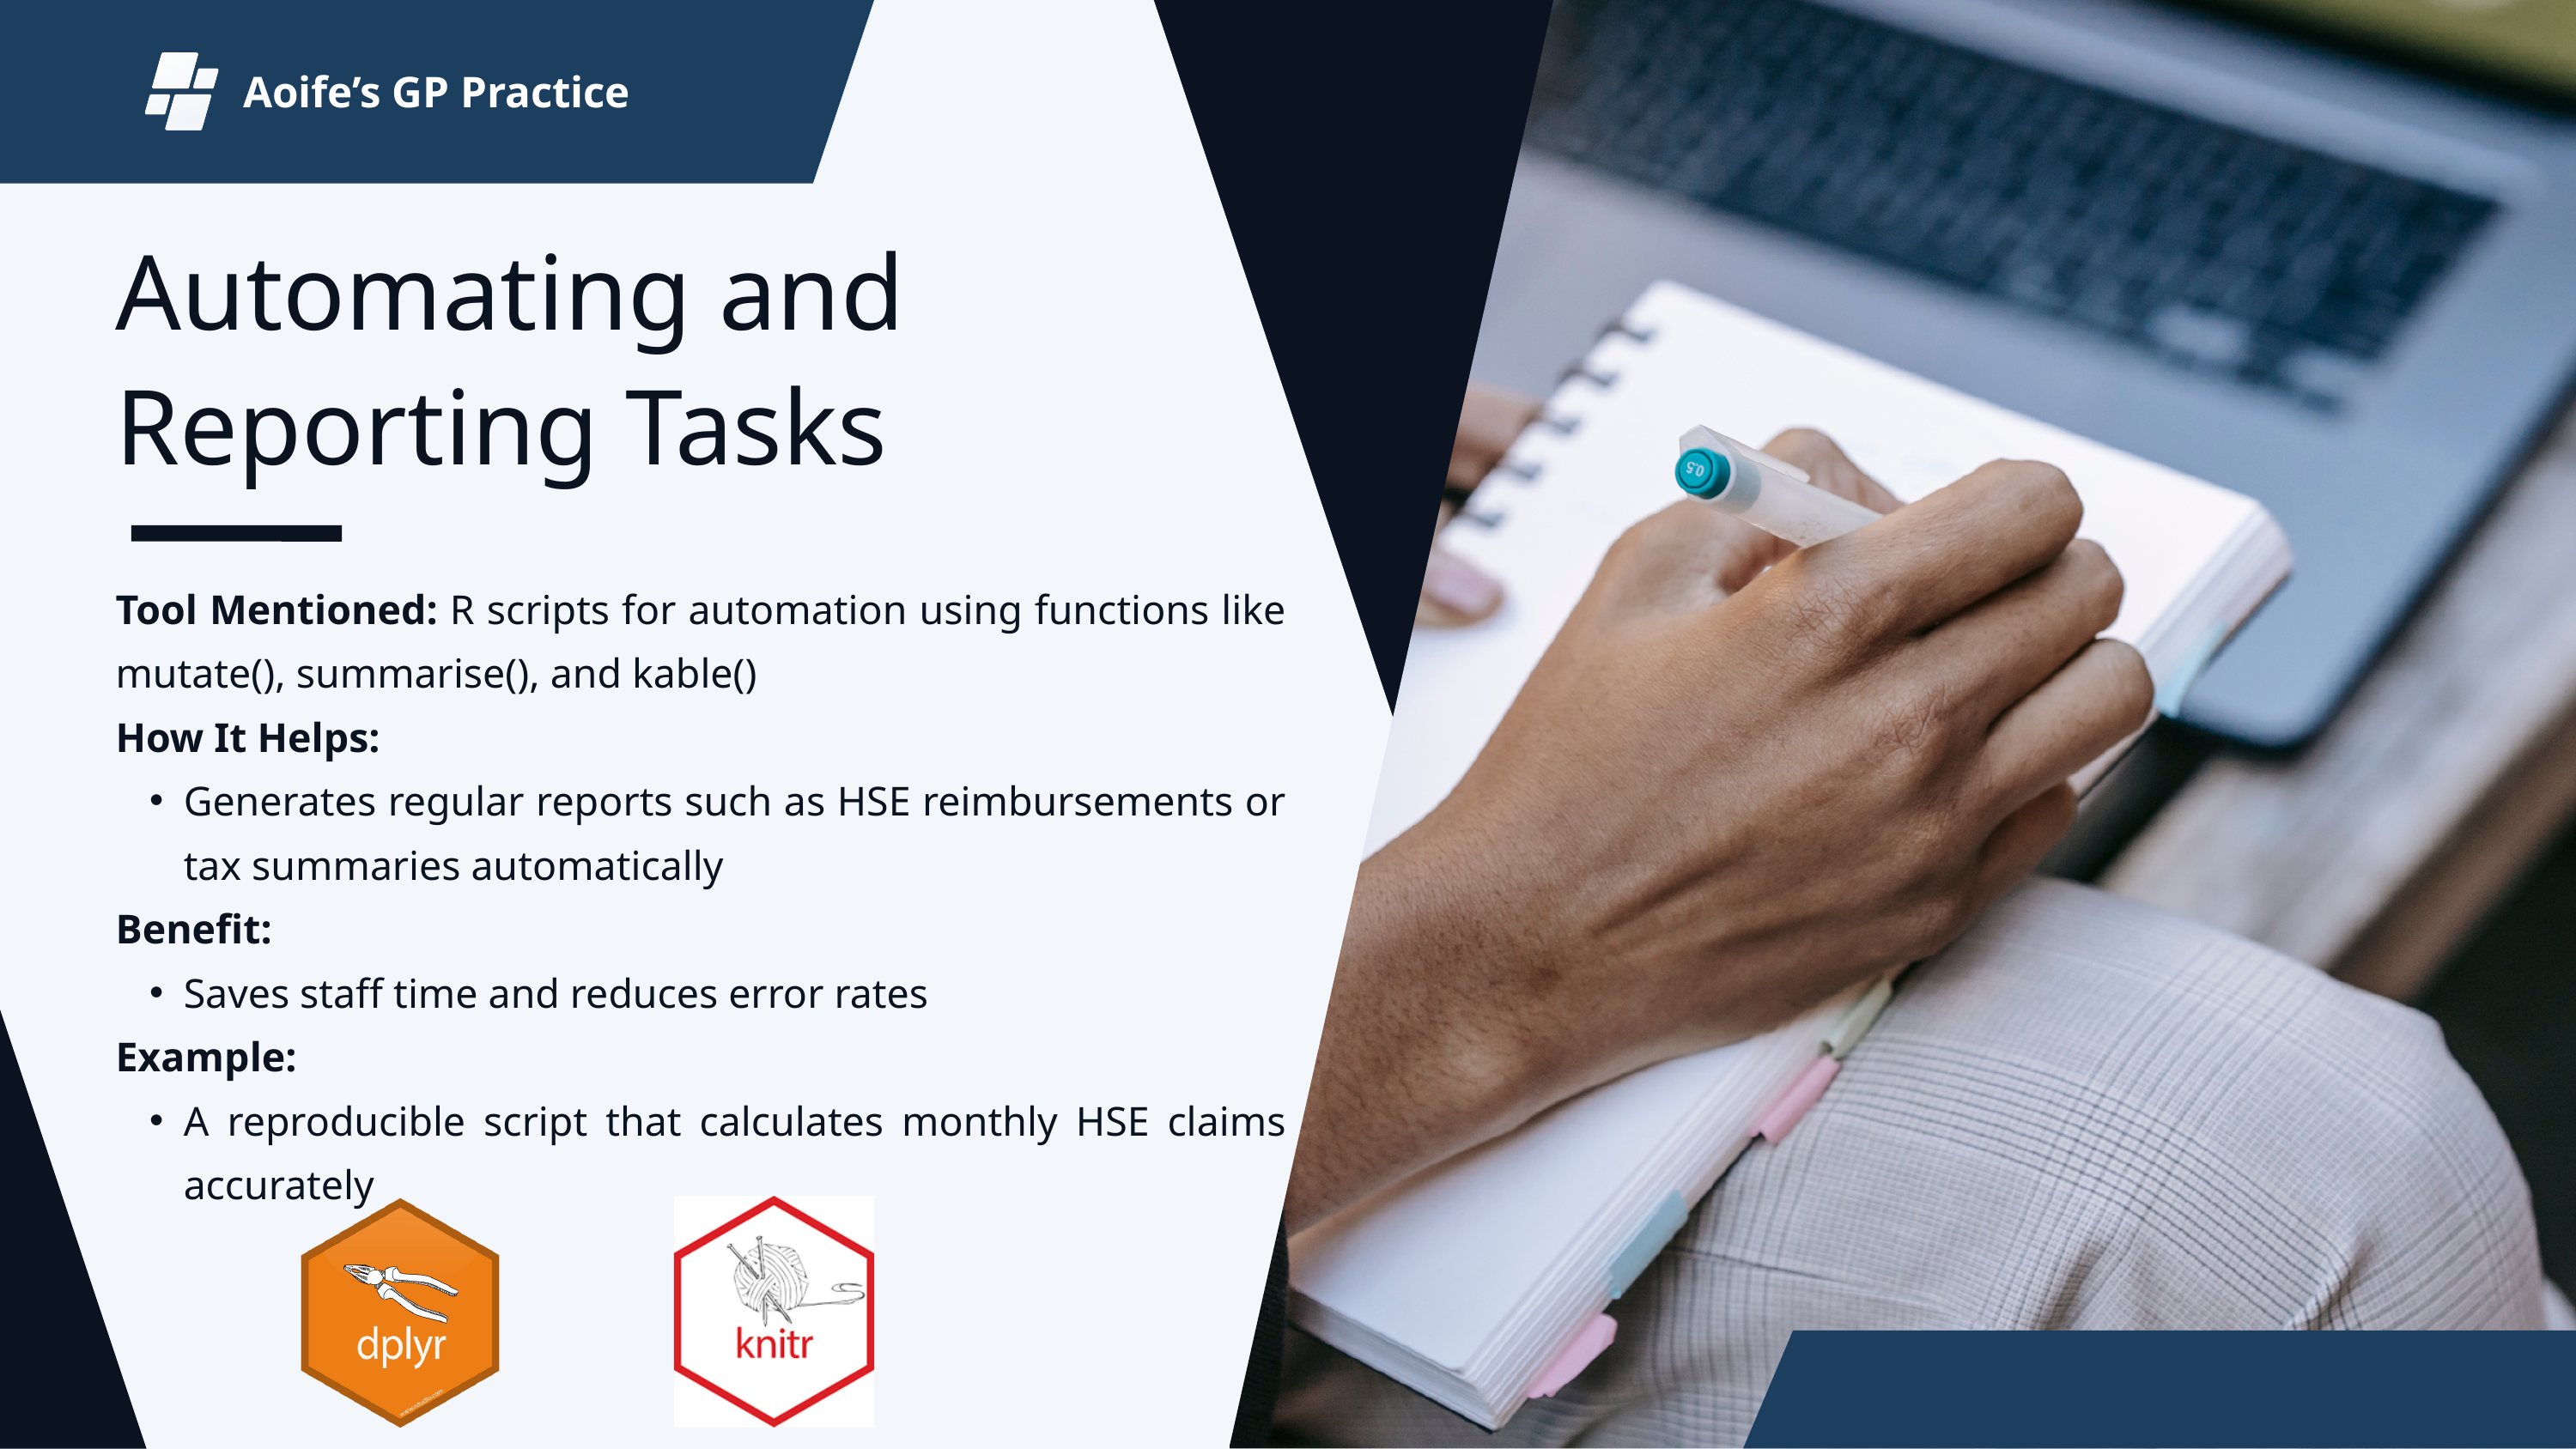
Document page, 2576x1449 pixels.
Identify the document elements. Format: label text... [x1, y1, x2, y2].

text_box [301, 1197, 500, 1428]
text_box Tool Mentioned: R scripts for automation using functions like mutate(), summarise(), and kable() How It Helps: Generates regular reports such as HSE reimbursements or tax summaries automatically Benefit: Saves staff time and reduces error rates Example: A reproducible script that calculates monthly HSE claims accurately [115, 567, 1224, 1272]
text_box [0, 923, 147, 1449]
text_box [1742, 1330, 2576, 1449]
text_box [1229, 0, 2576, 1449]
text_box Automating and Reporting Tasks [115, 216, 1149, 486]
text_box [673, 1196, 875, 1428]
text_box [0, 0, 875, 184]
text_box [1153, 0, 1224, 771]
